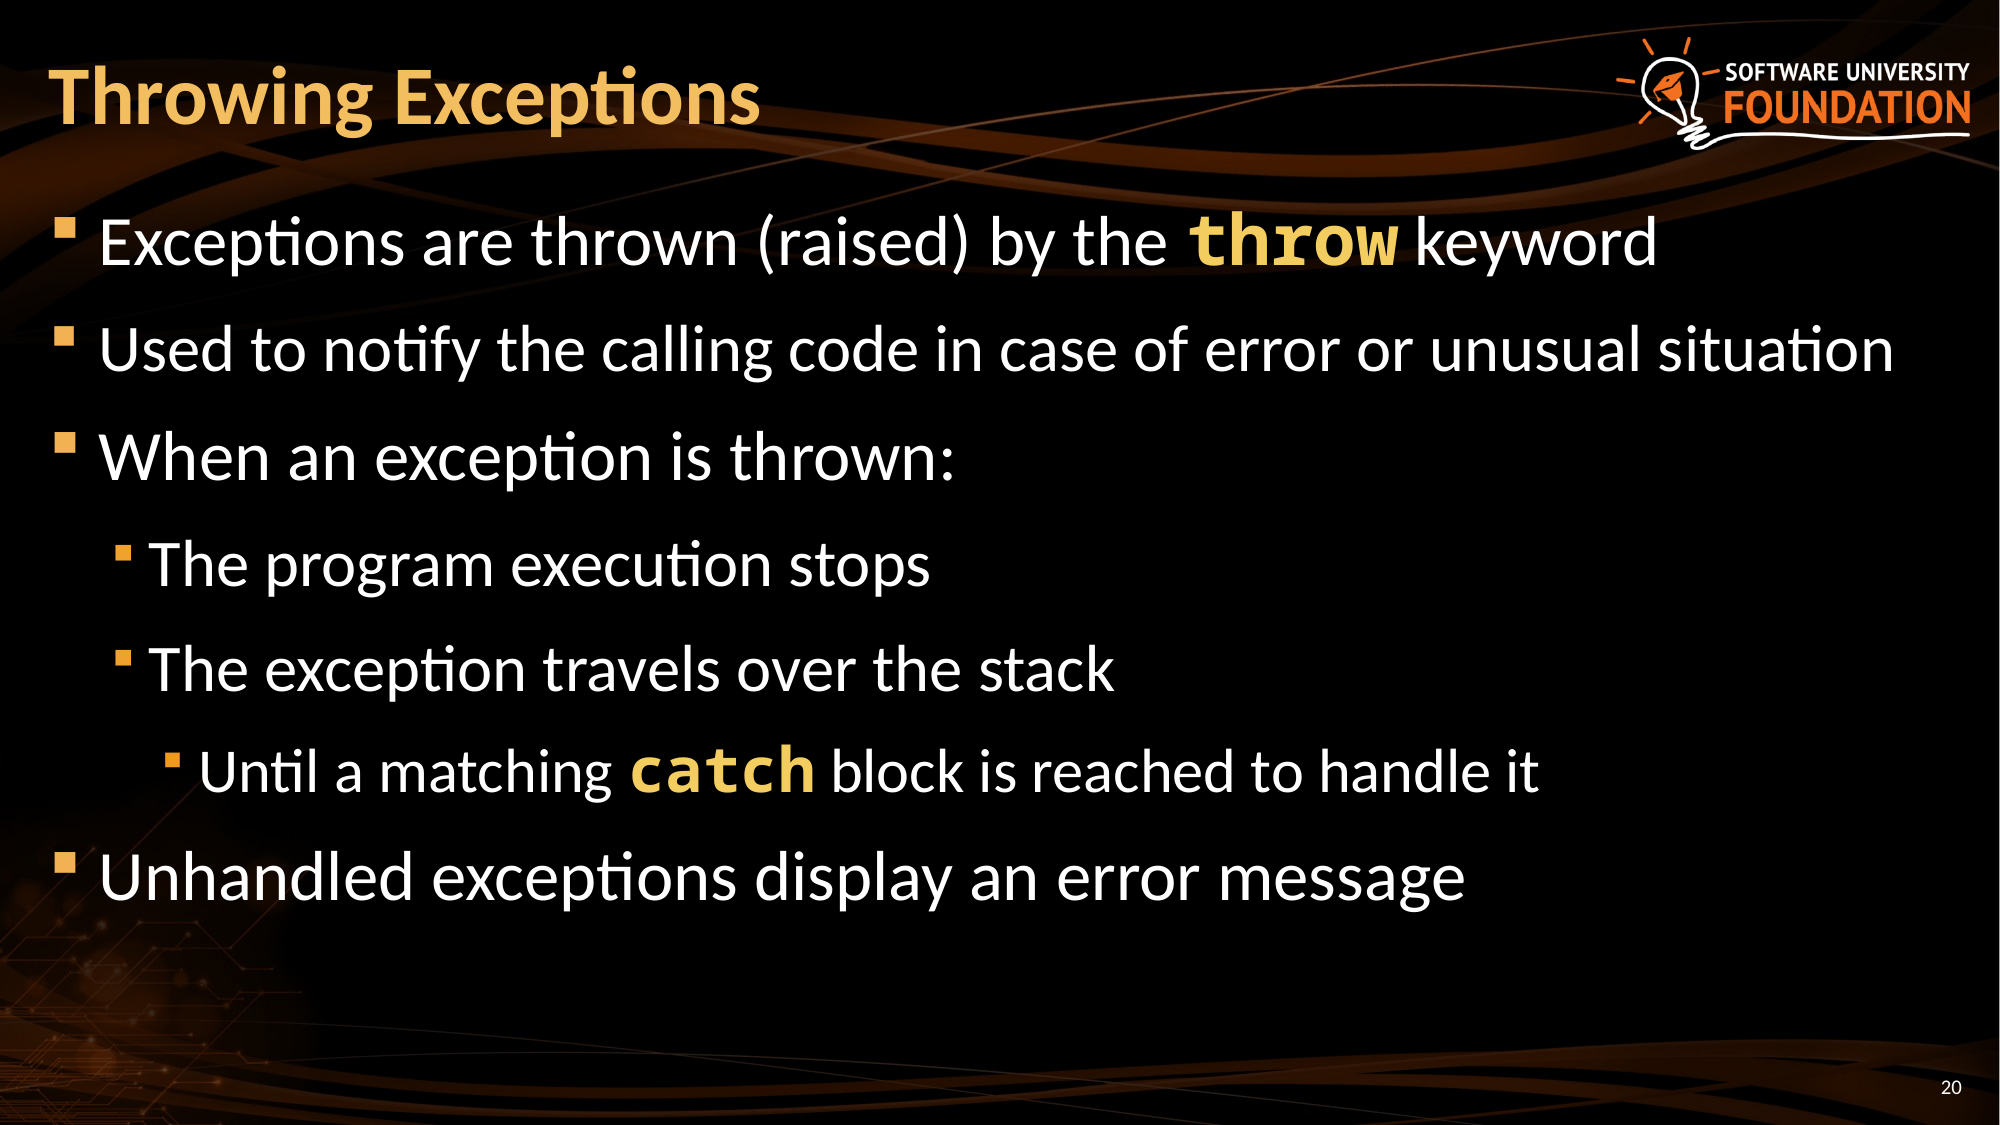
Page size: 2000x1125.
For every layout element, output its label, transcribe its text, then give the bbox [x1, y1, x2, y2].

picture [0, 0, 2000, 1125]
title Throwing Exceptions [30, 6, 1602, 189]
list Exceptions are thrown (raised) by the throw keyword Used to notify the calling code in case of error or unusual situation When an exception is thrown: The program execution stops The exception travels over the stack Until a matching catch block is reached to handle it Unhandled exceptions display an error message [31, 188, 1968, 1103]
